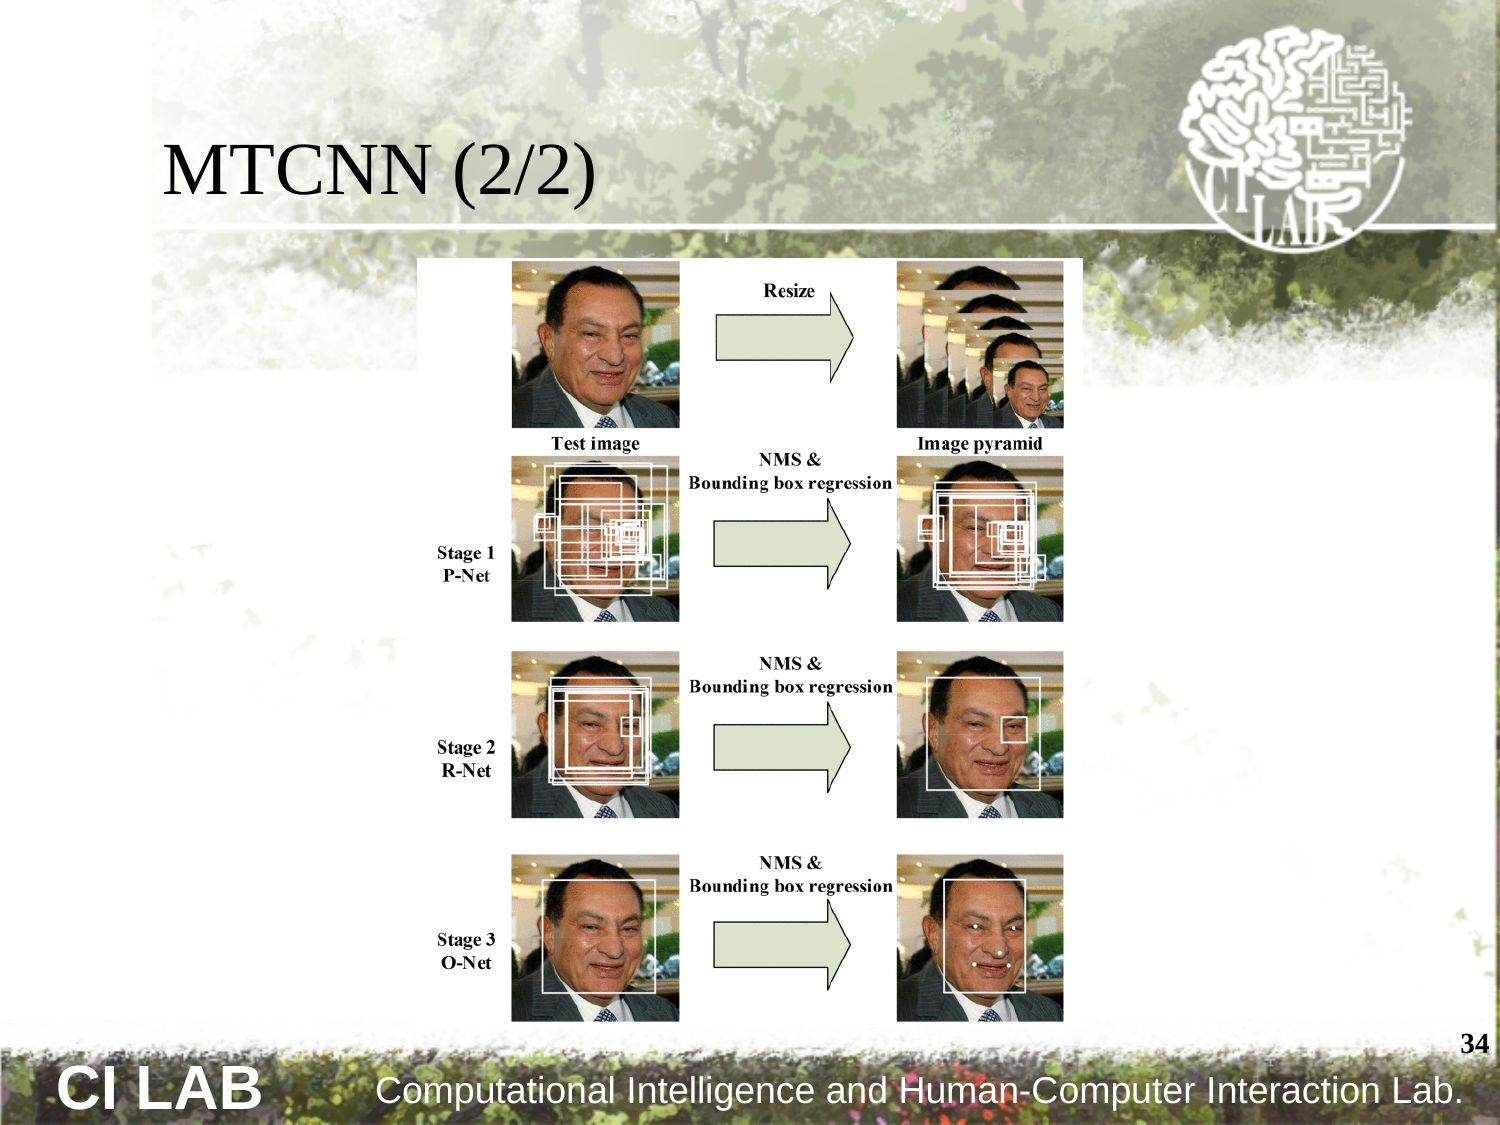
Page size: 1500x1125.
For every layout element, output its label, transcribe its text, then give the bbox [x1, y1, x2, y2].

title MTCNN (2/2) [147, 31, 1448, 219]
slide_number 34 [1426, 985, 1500, 1067]
picture [0, 0, 1500, 1125]
